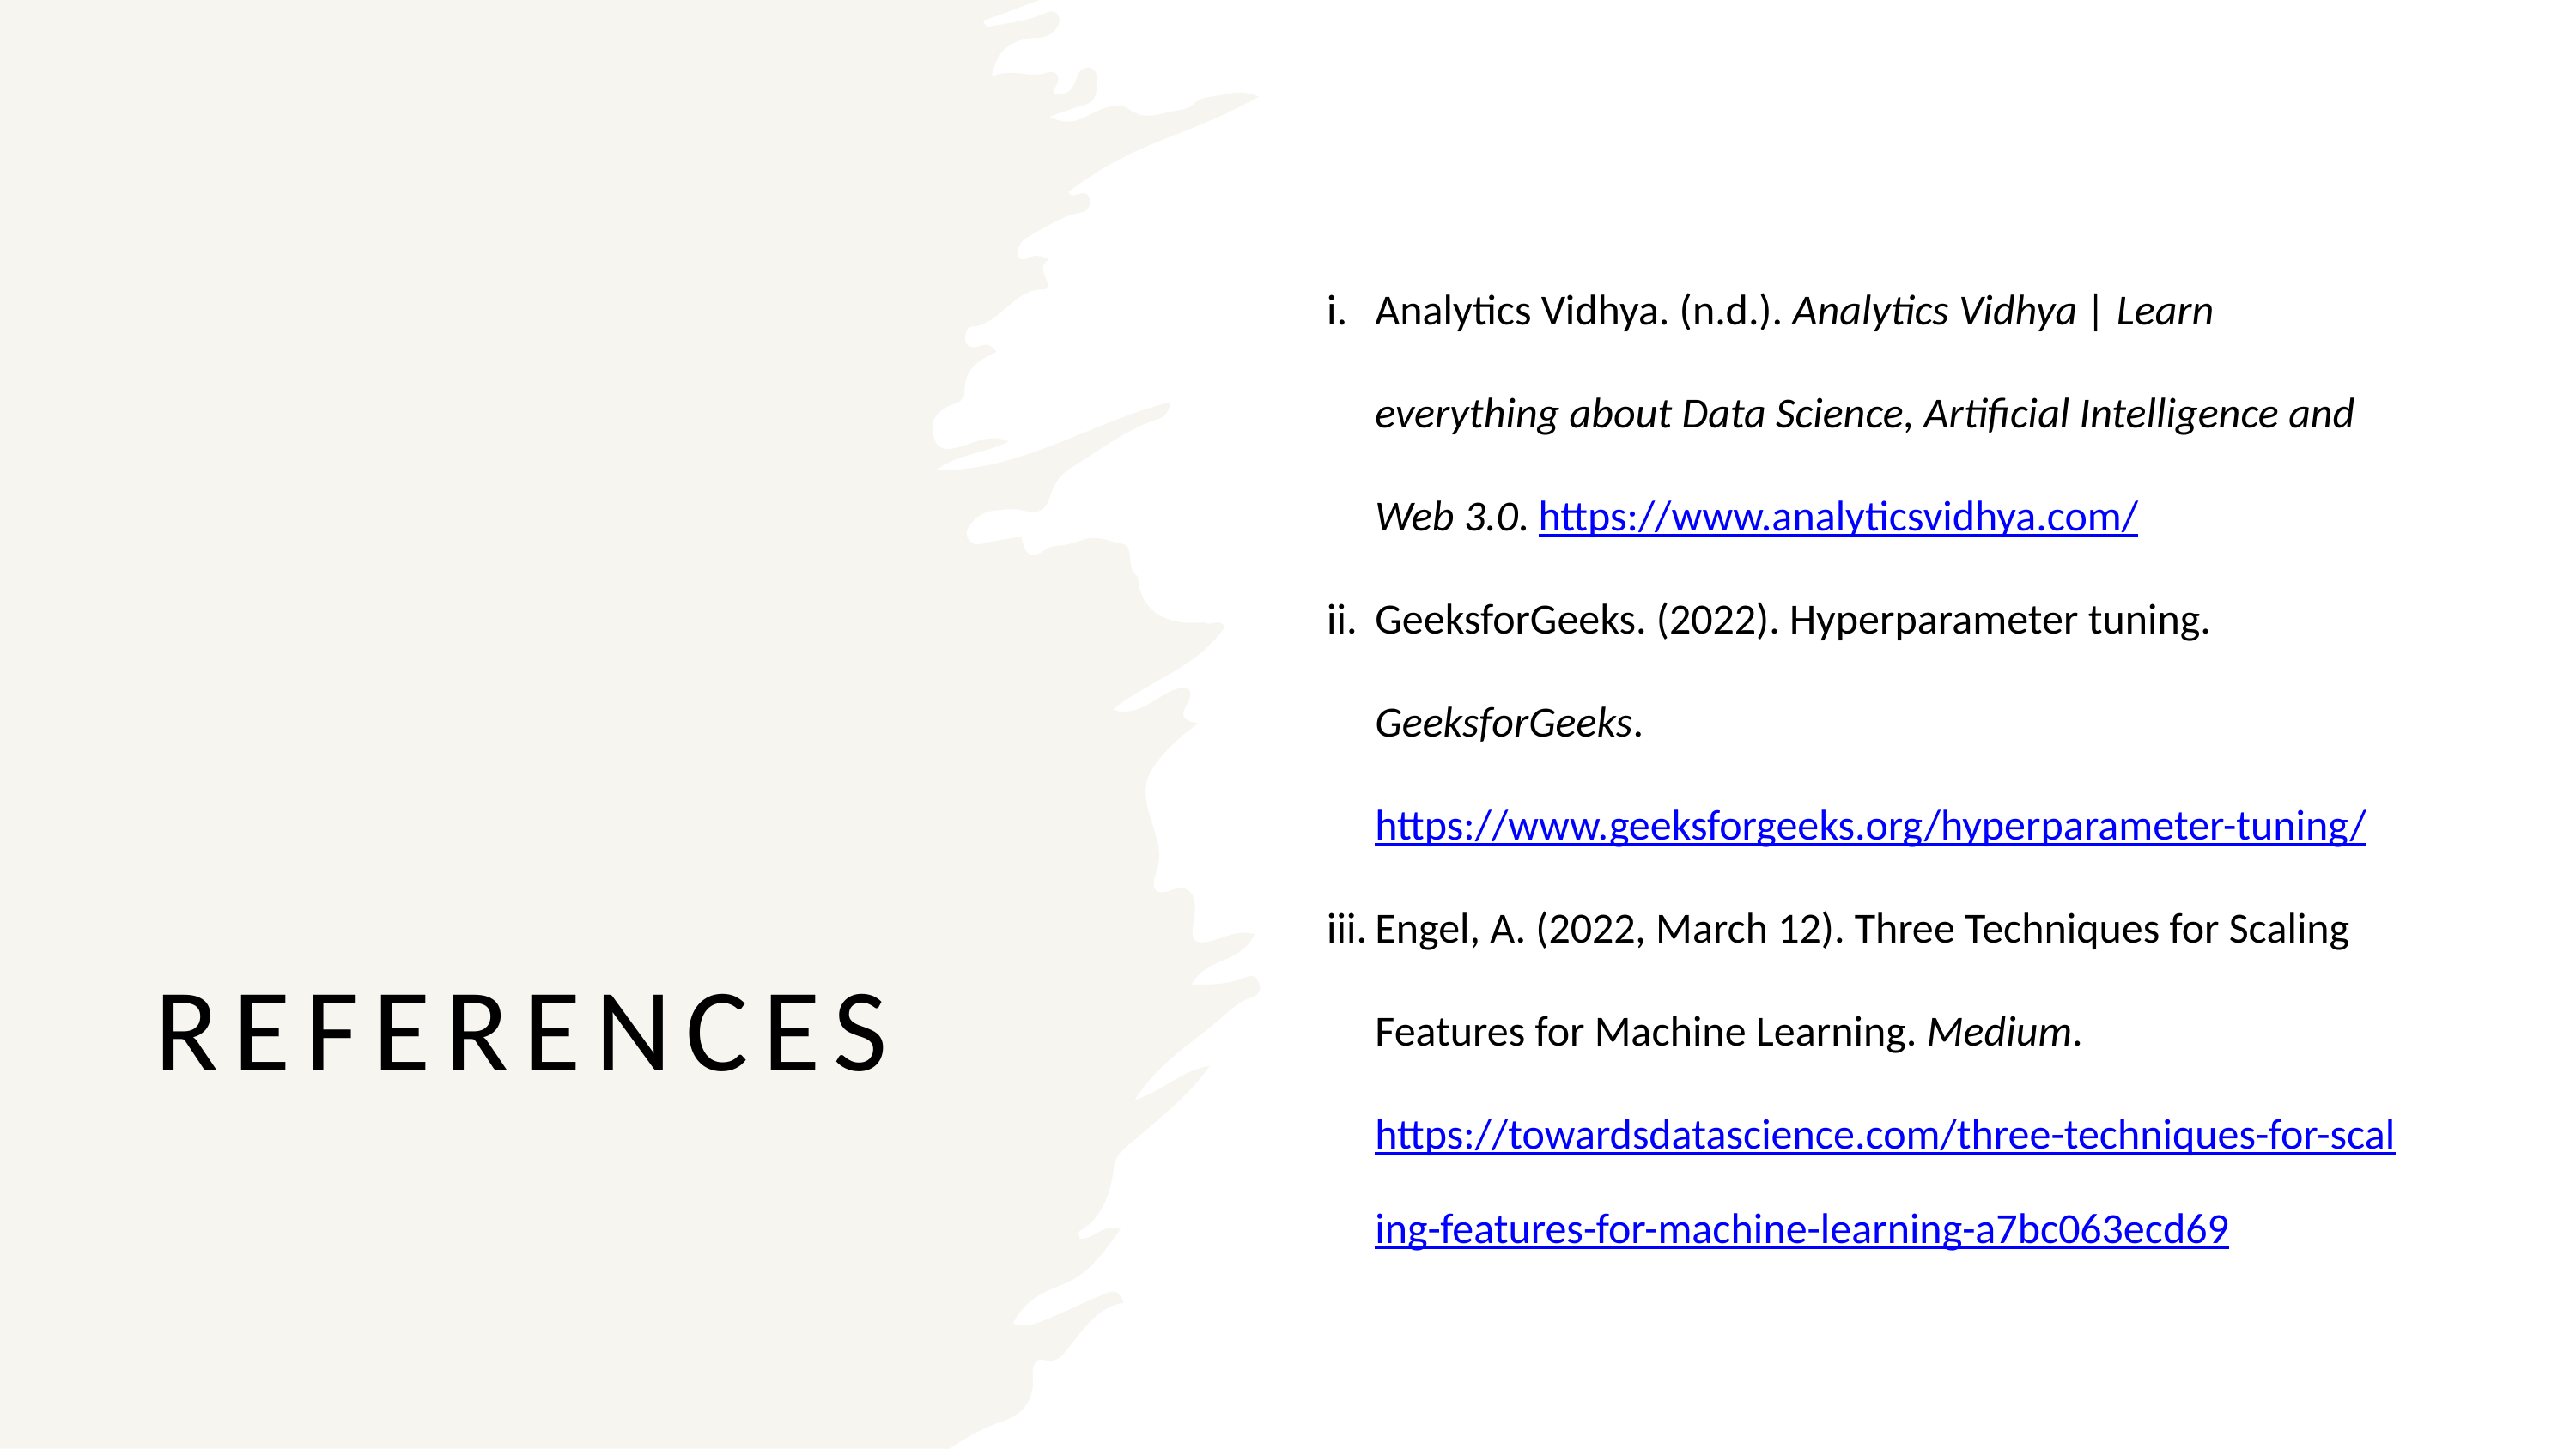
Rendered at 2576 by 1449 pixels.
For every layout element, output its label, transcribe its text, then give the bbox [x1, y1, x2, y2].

text_box [951, 0, 2576, 1449]
text_box [0, 0, 1261, 1449]
text_box Analytics Vidhya. (n.d.). Analytics Vidhya | Learn everything about Data Science, Artificial Intelligence and Web 3.0. https://www.analyticsvidhya.com/ GeeksforGeeks. (2022). Hyperparameter tuning. GeeksforGeeks. https://www.geeksforgeeks.org/hyperparameter-tuning/ Engel, A. (2022, March 12). Three Techniques for Scaling Features for Machine Learning. Medium. https://towardsdatascience.com/three-techniques-for-scaling-features-for-machine-learning-a7bc063ecd69 [1314, 499, 2415, 1449]
text_box REFERENCES [142, 134, 1118, 1099]
